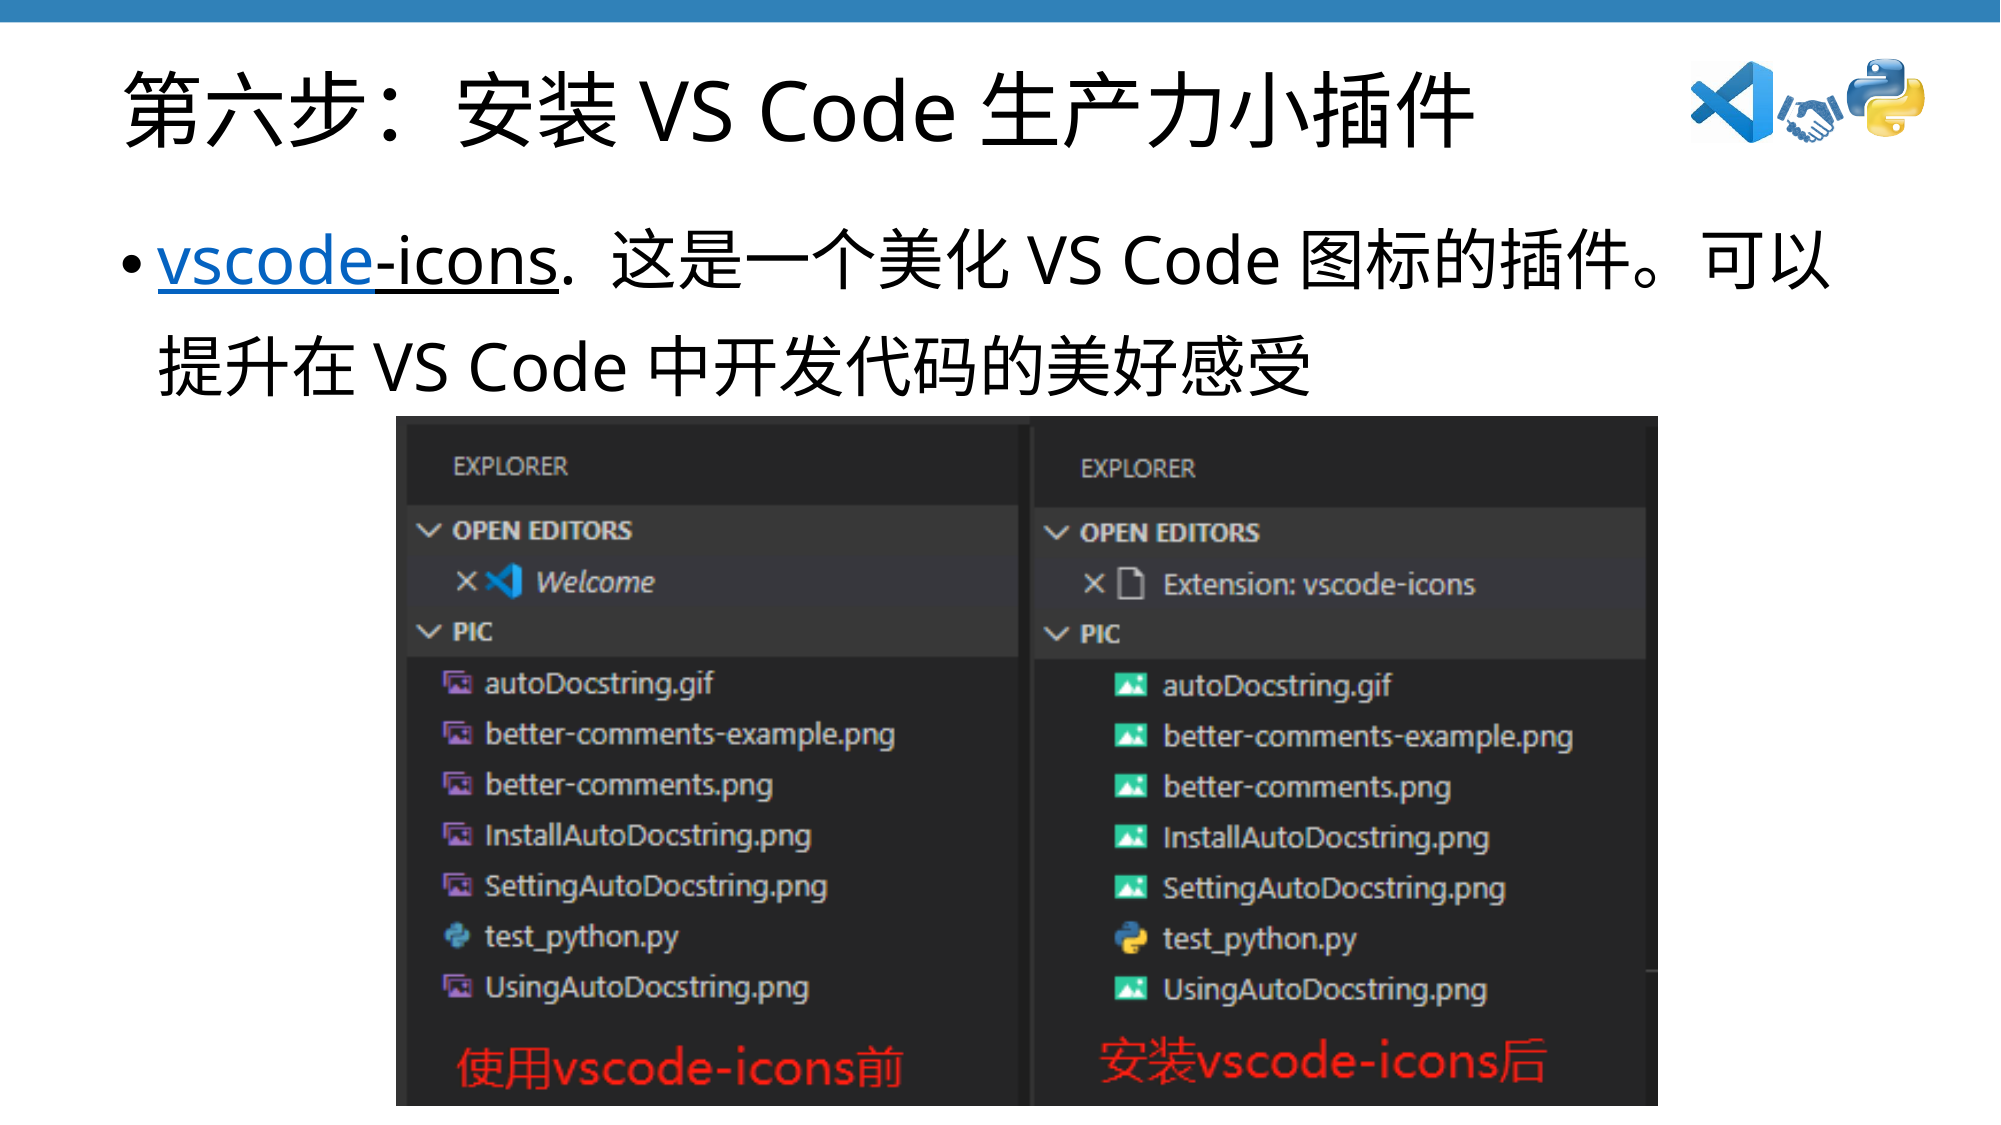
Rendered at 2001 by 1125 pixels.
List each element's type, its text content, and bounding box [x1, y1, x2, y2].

picture [1836, 51, 1937, 152]
title 第六步：安装VS Code生产力小插件 [105, 56, 1910, 172]
picture [396, 416, 1658, 1106]
list vscode-icons. 这是一个美化VS Code图标的插件。可以提升在VS Code中开发代码的美好感受 [105, 191, 1863, 1001]
